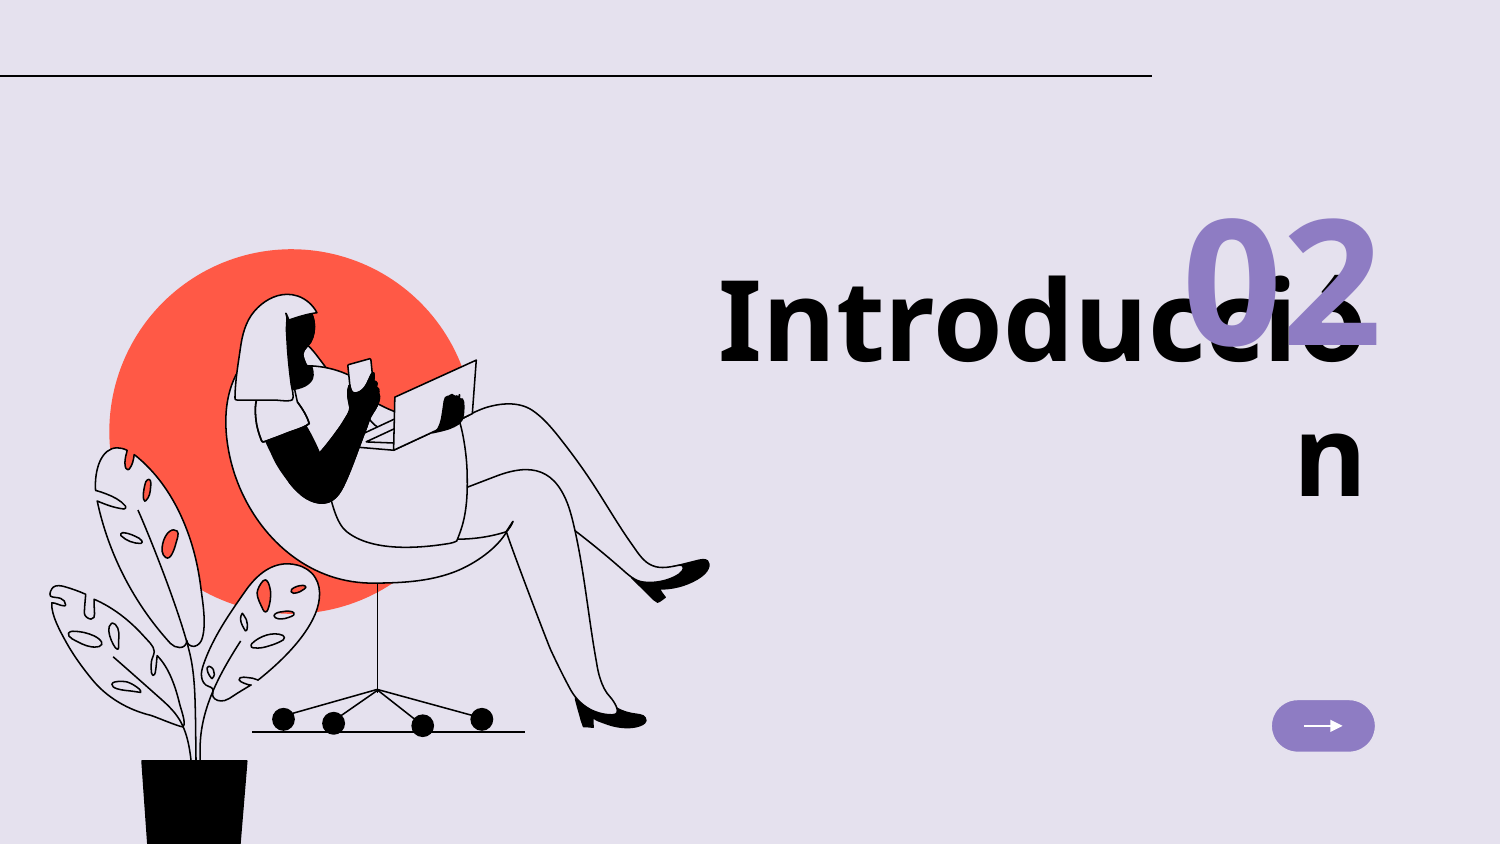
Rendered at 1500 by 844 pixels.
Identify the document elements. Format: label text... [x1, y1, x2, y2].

title Introducción [716, 316, 1383, 453]
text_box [48, 447, 324, 844]
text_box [223, 294, 711, 737]
text_box 02 [1070, 155, 1383, 359]
text_box [109, 249, 409, 446]
